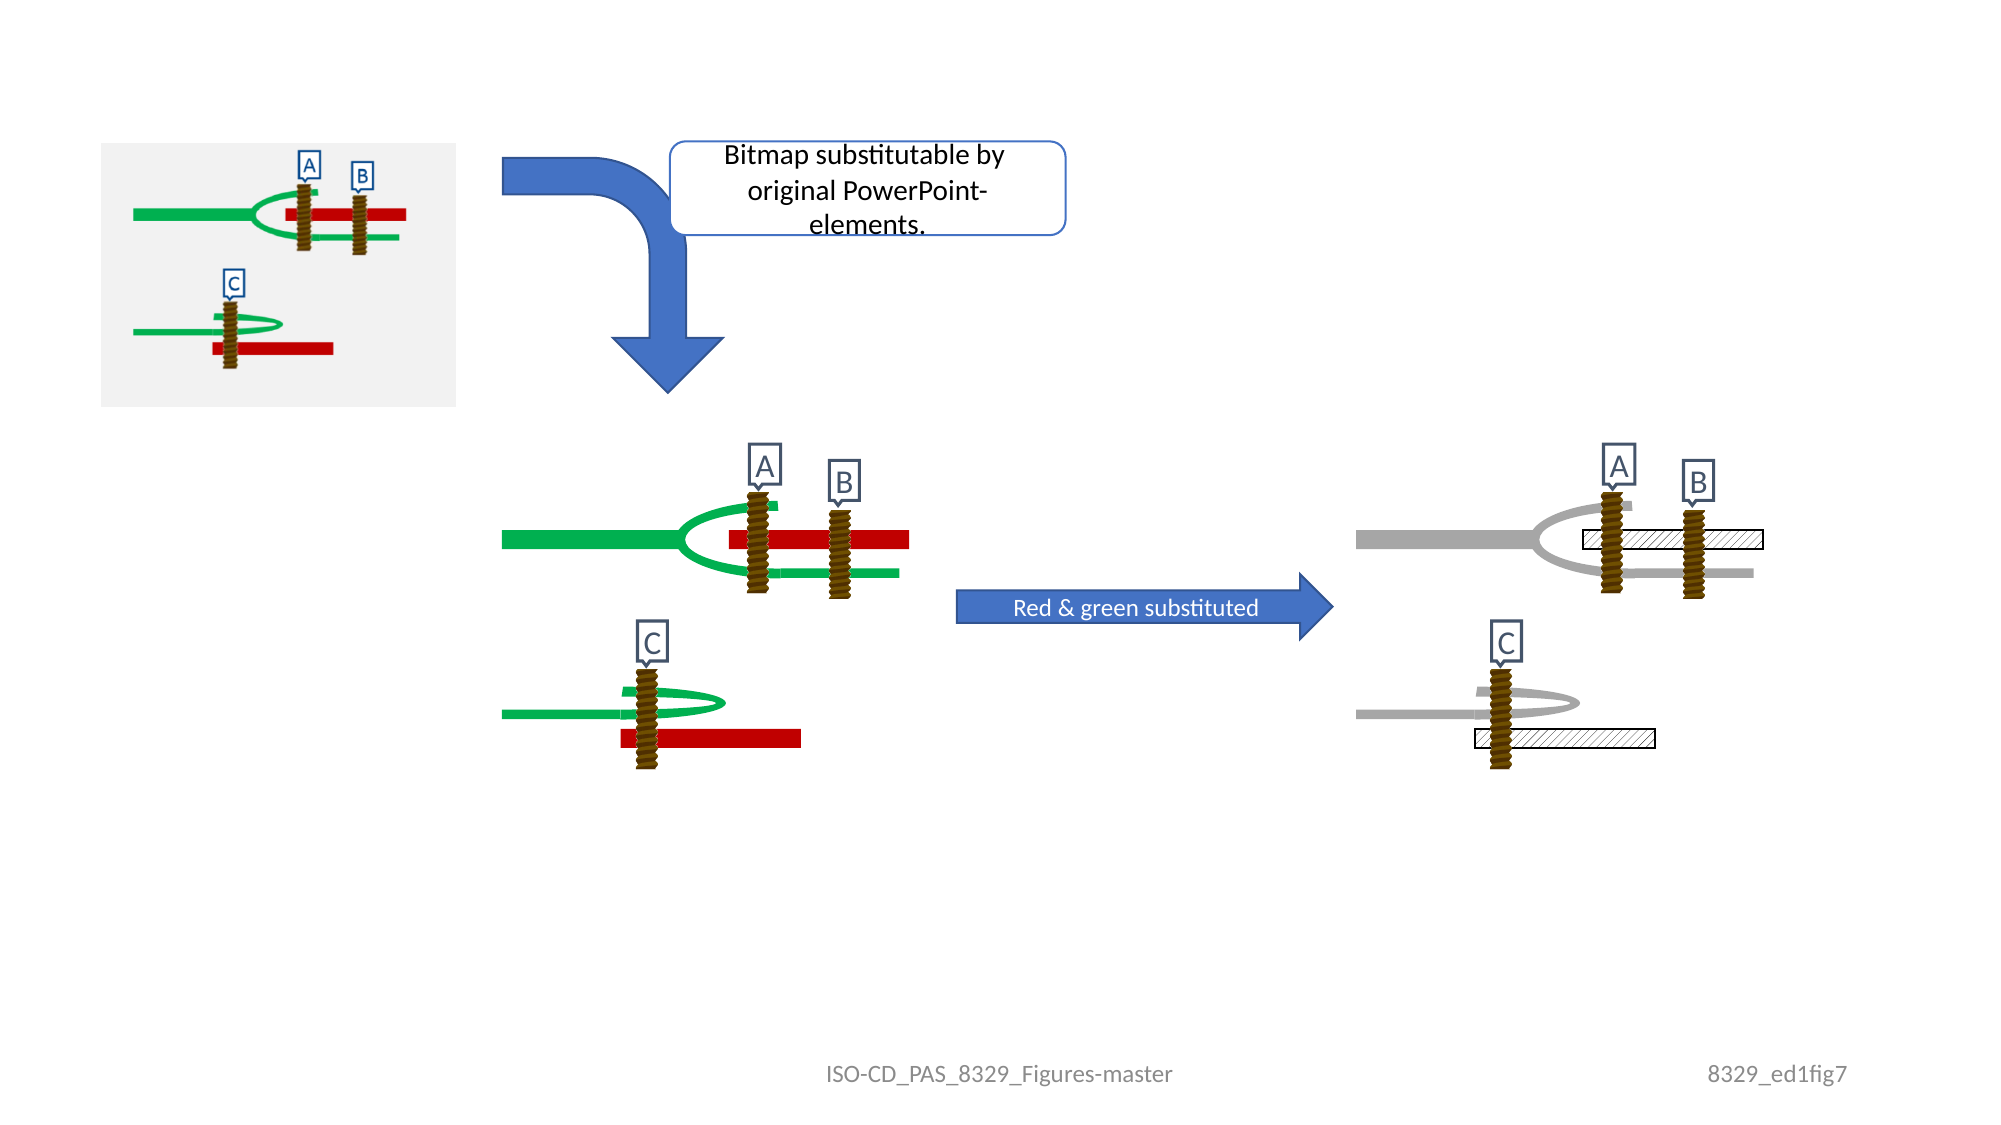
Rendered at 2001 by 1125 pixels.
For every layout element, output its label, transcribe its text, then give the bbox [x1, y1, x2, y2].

text_box Red & green substituted [955, 571, 1335, 642]
slide_number 8329_ed1fig7 [1412, 1042, 1863, 1103]
footer ISO-CD_PAS_8329_Figures-master [662, 1042, 1338, 1103]
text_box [1355, 444, 1764, 770]
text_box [502, 140, 1068, 393]
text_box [501, 444, 910, 770]
picture [101, 143, 456, 407]
